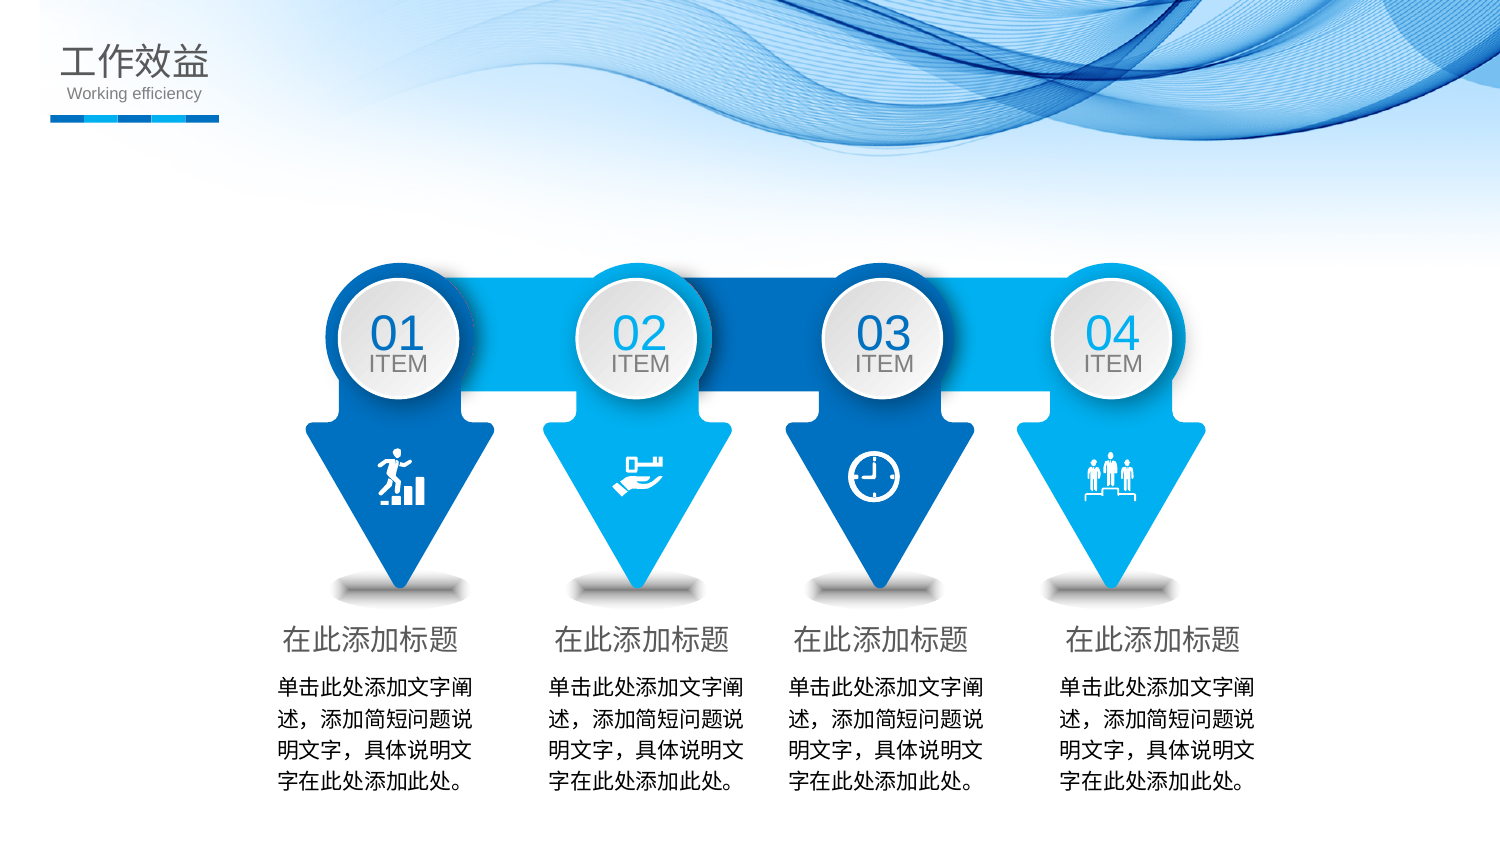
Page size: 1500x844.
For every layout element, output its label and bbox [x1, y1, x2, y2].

text_box [305, 262, 495, 610]
text_box [527, 613, 765, 802]
text_box [766, 613, 1037, 802]
text_box [1084, 451, 1137, 502]
text_box [847, 450, 900, 503]
text_box [818, 279, 951, 399]
text_box [733, 262, 975, 610]
text_box [574, 279, 707, 399]
picture [0, 0, 1500, 844]
text_box [332, 279, 465, 399]
text_box [1047, 279, 1180, 399]
text_box [1038, 613, 1309, 802]
text_box [377, 448, 425, 506]
text_box [975, 262, 1206, 610]
text_box [495, 262, 733, 610]
text_box [255, 613, 526, 802]
text_box [611, 456, 663, 497]
text_box [0, 31, 280, 123]
